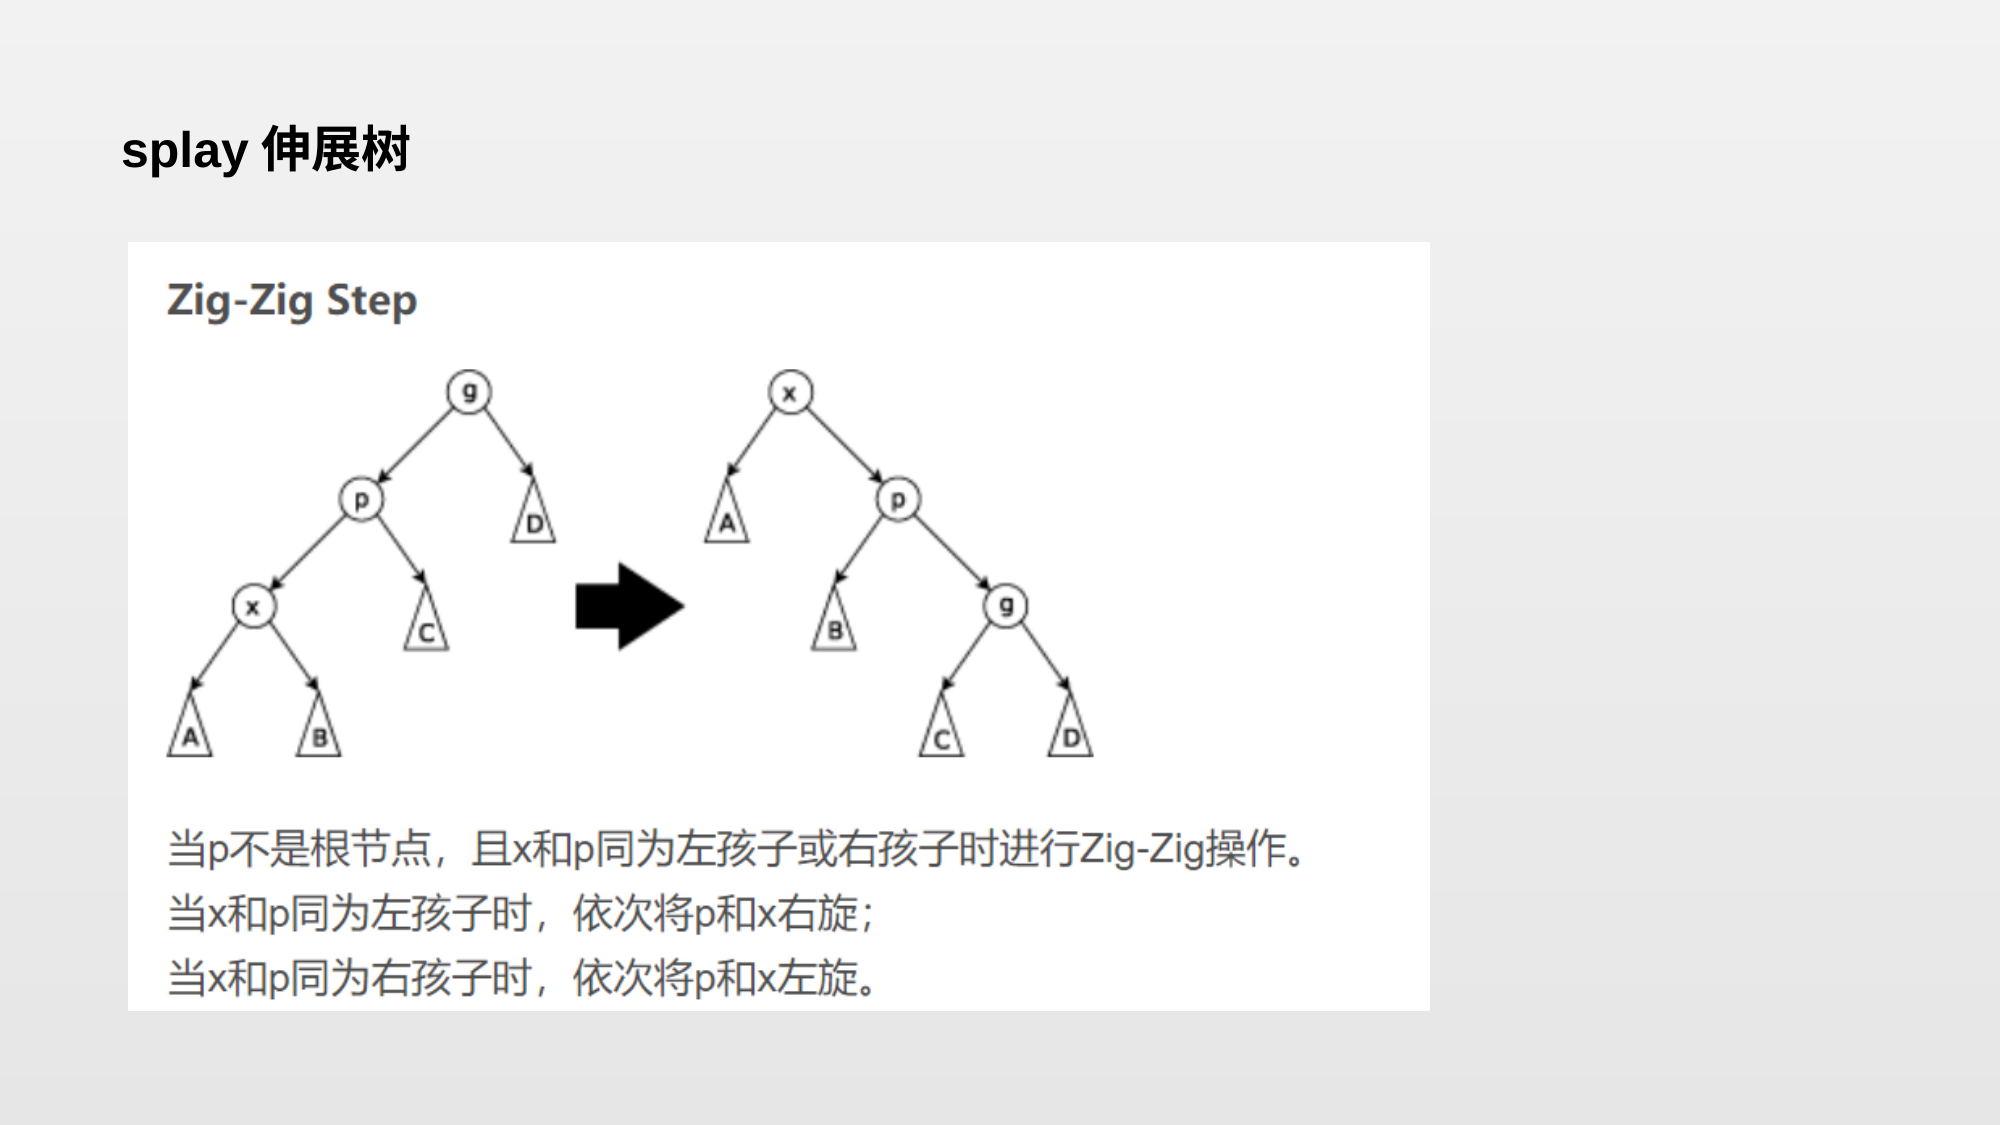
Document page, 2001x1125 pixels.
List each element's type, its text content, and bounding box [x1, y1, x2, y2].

title splay伸展树 [106, 42, 1832, 260]
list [128, 242, 1430, 1011]
